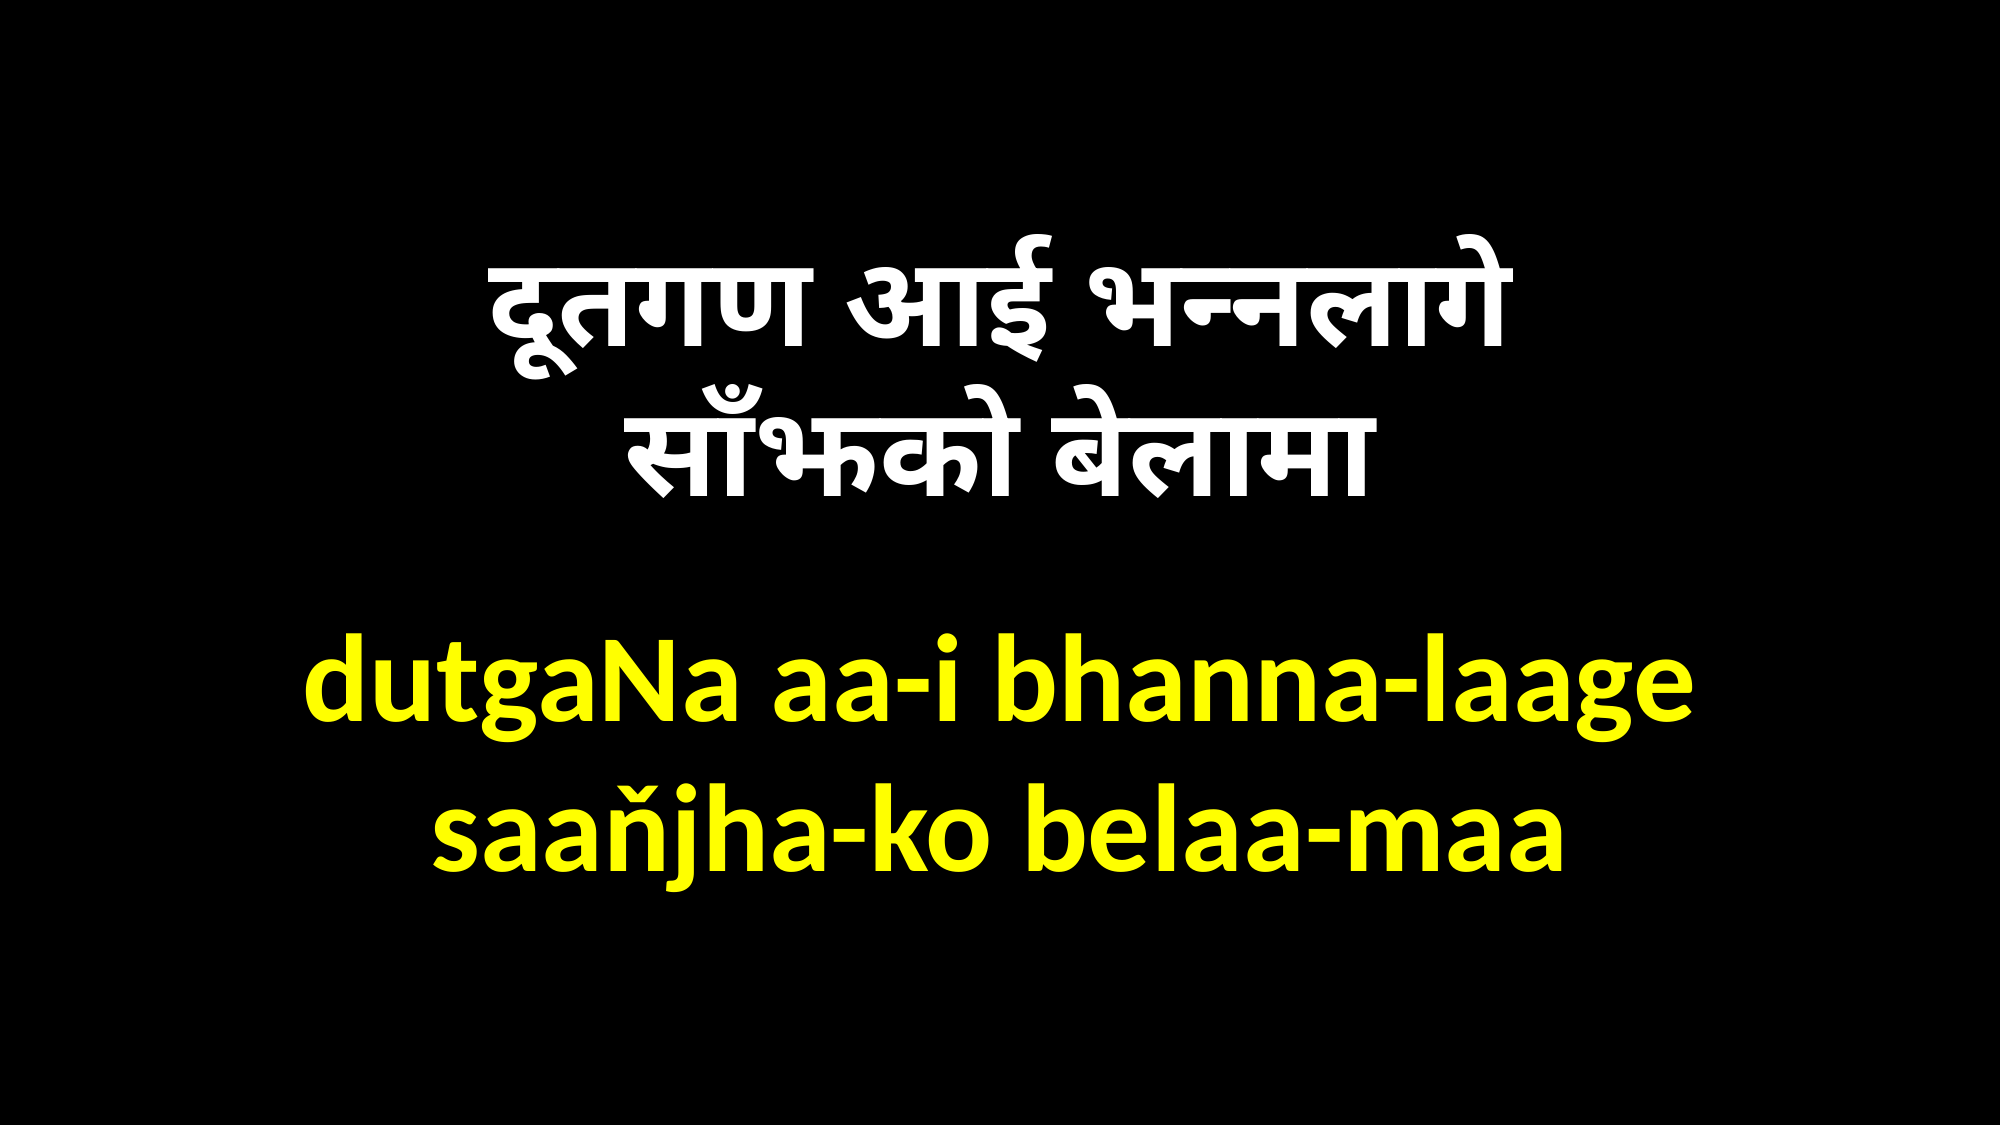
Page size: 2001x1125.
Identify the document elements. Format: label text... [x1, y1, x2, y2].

text_box दूतगण आई भन्‍नलागे साँझको बेलामा dutgaNa aa-i bhanna-laage saaňjha-ko belaa-maa [116, 214, 1884, 904]
